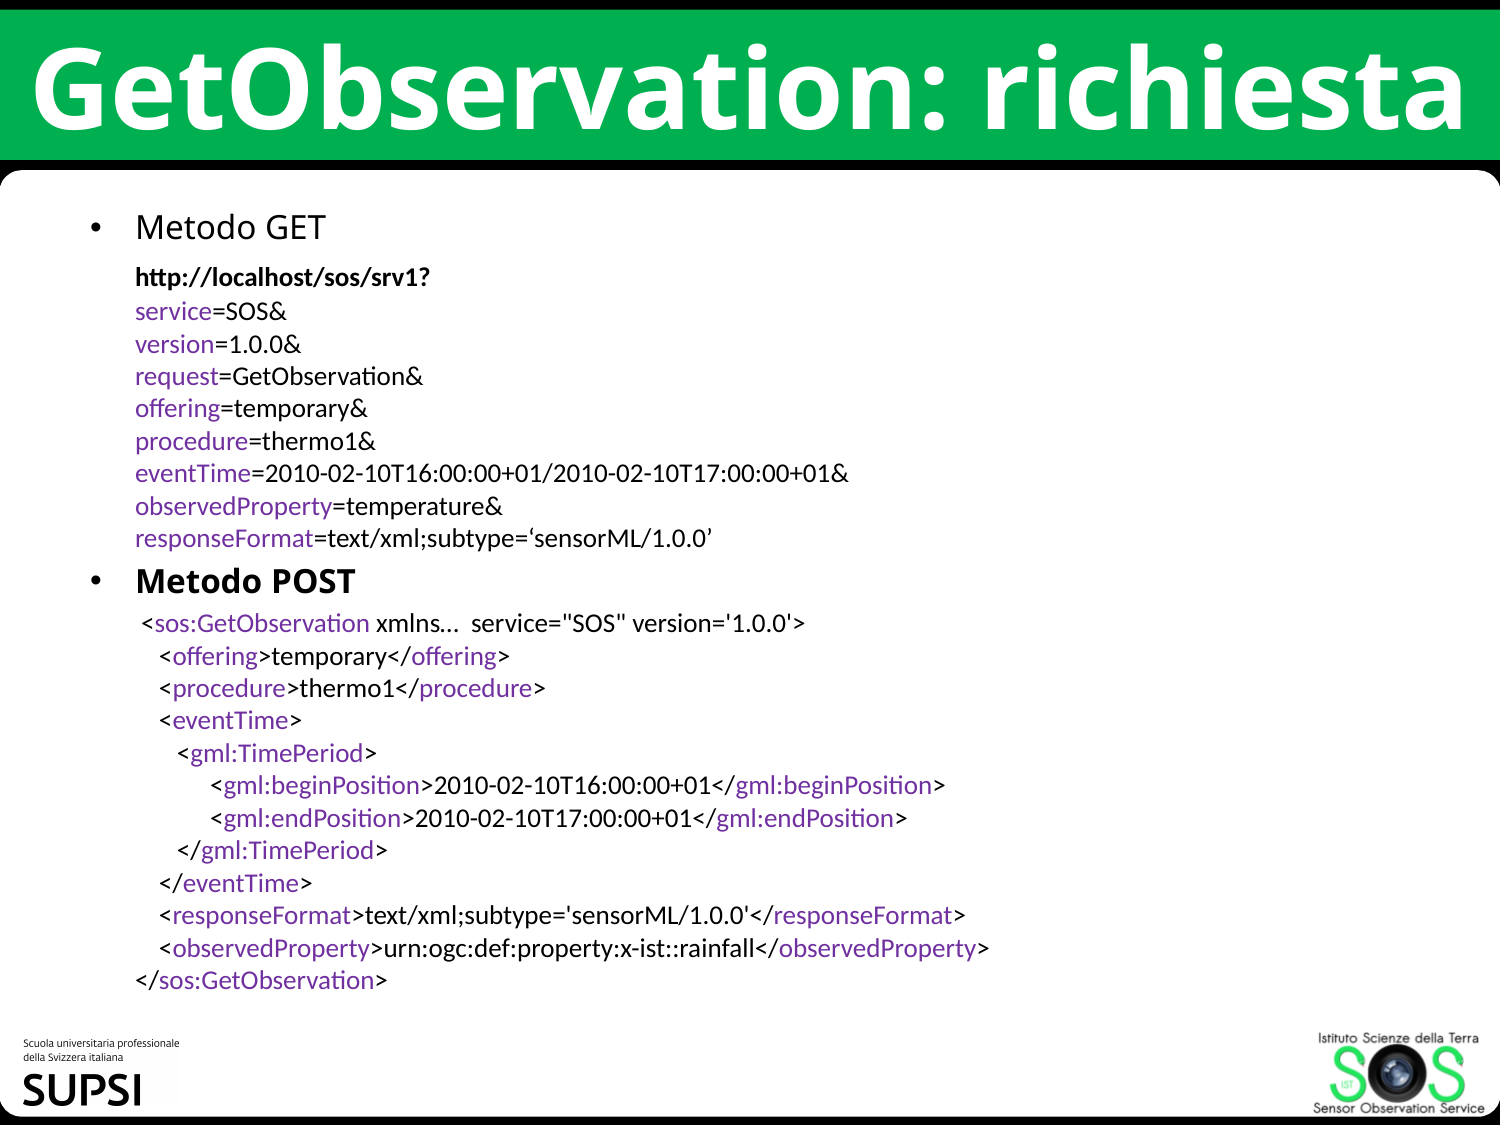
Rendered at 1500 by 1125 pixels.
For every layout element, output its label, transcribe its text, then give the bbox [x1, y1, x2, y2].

list Metodo GET http://localhost/sos/srv1? service=SOS& version=1.0.0& request=GetObservation& offering=temporary& procedure=thermo1& eventTime=2010-02-10T16:00:00+01/2010-02-10T17:00:00+01& observedProperty=temperature& responseFormat=text/xml;subtype=‘sensorML/1.0.0’ Metodo POST <sos:GetObservation xmlns… service="SOS" version='1.0.0'> <offering>temporary</offering> <procedure>thermo1</procedure> <eventTime> <gml:TimePeriod> <gml:beginPosition>2010-02-10T16:00:00+01</gml:beginPosition> <gml:endPosition>2010-02-10T17:00:00+01</gml:endPosition> </gml:TimePeriod> </eventTime> <responseFormat>text/xml;subtype='sensorML/1.0.0'</responseFormat> <observedProperty>urn:ogc:def:property:x-ist::rainfall</observedProperty> </sos:GetObservation> [75, 199, 1425, 1005]
picture [1312, 1031, 1486, 1114]
picture [23, 1039, 179, 1106]
title GetObservation: richiesta [0, 9, 1500, 160]
